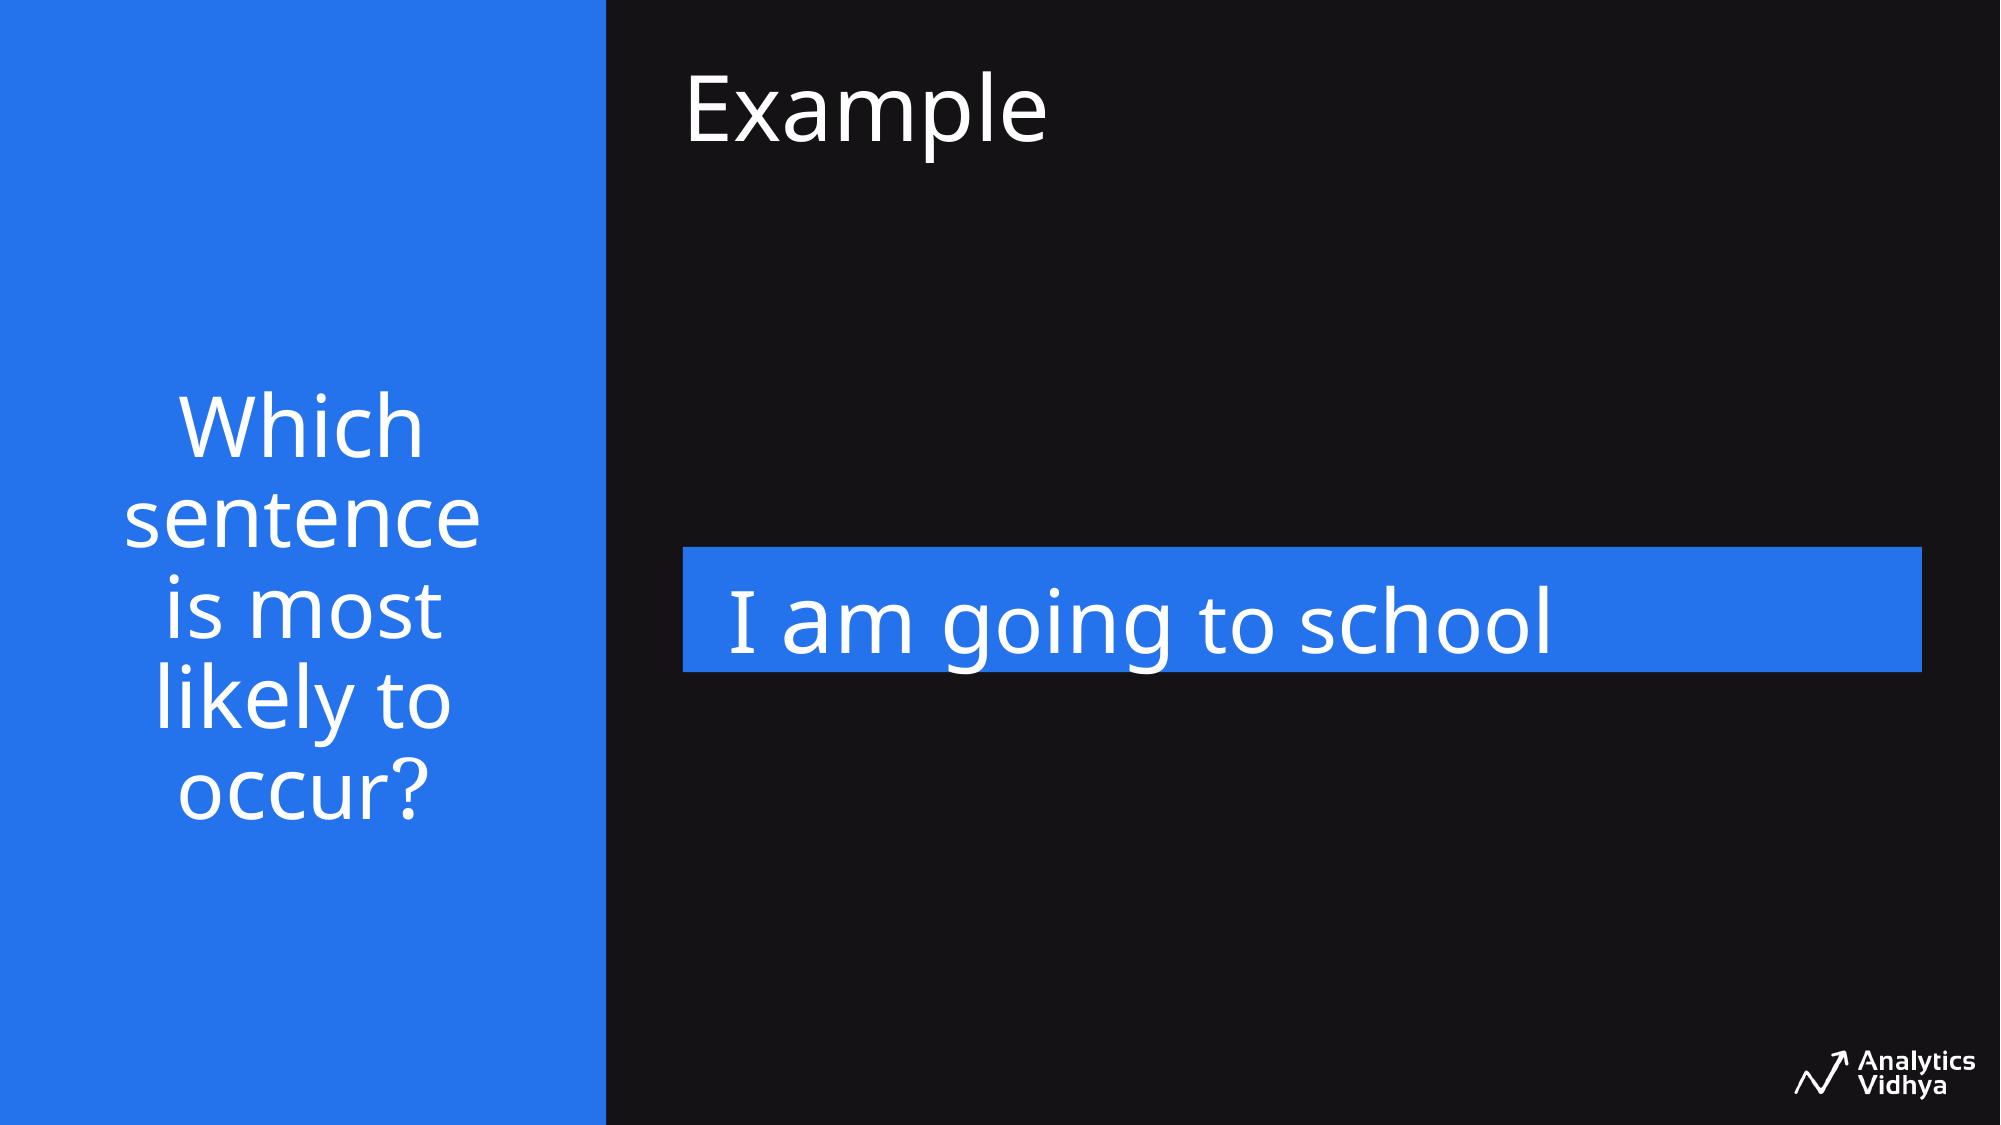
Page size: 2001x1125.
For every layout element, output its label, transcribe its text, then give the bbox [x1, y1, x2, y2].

text_box [0, 0, 607, 1125]
title Example [607, 11, 1381, 238]
text_box I am going to school [682, 546, 1922, 673]
text_box Which sentence is most likely to occur? [90, 367, 516, 837]
picture [1791, 1048, 1977, 1102]
